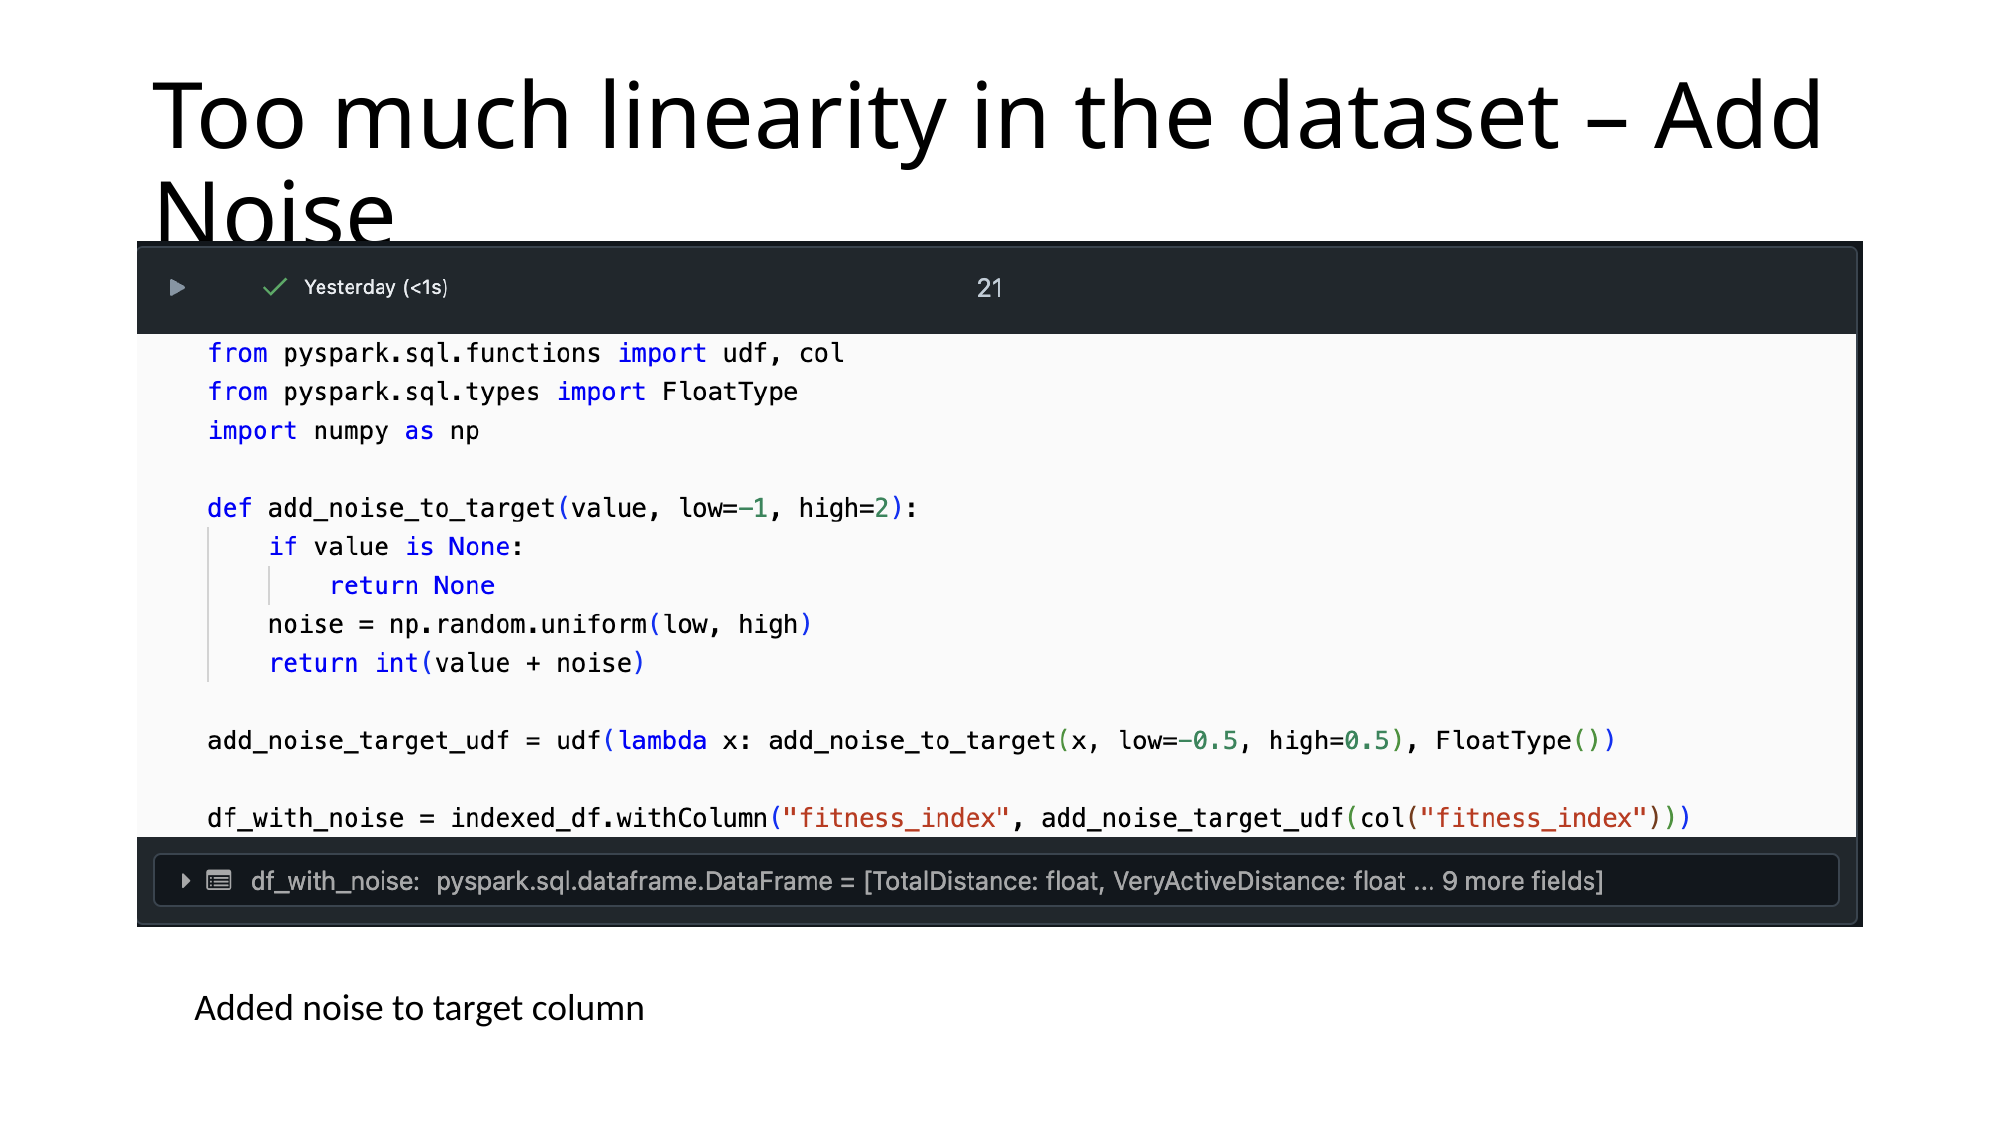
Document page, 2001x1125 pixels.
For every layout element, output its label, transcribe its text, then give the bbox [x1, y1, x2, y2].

text_box Added noise to target column [179, 975, 661, 1036]
title Too much linearity in the dataset – Add Noise [137, 59, 1863, 241]
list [137, 241, 1863, 928]
